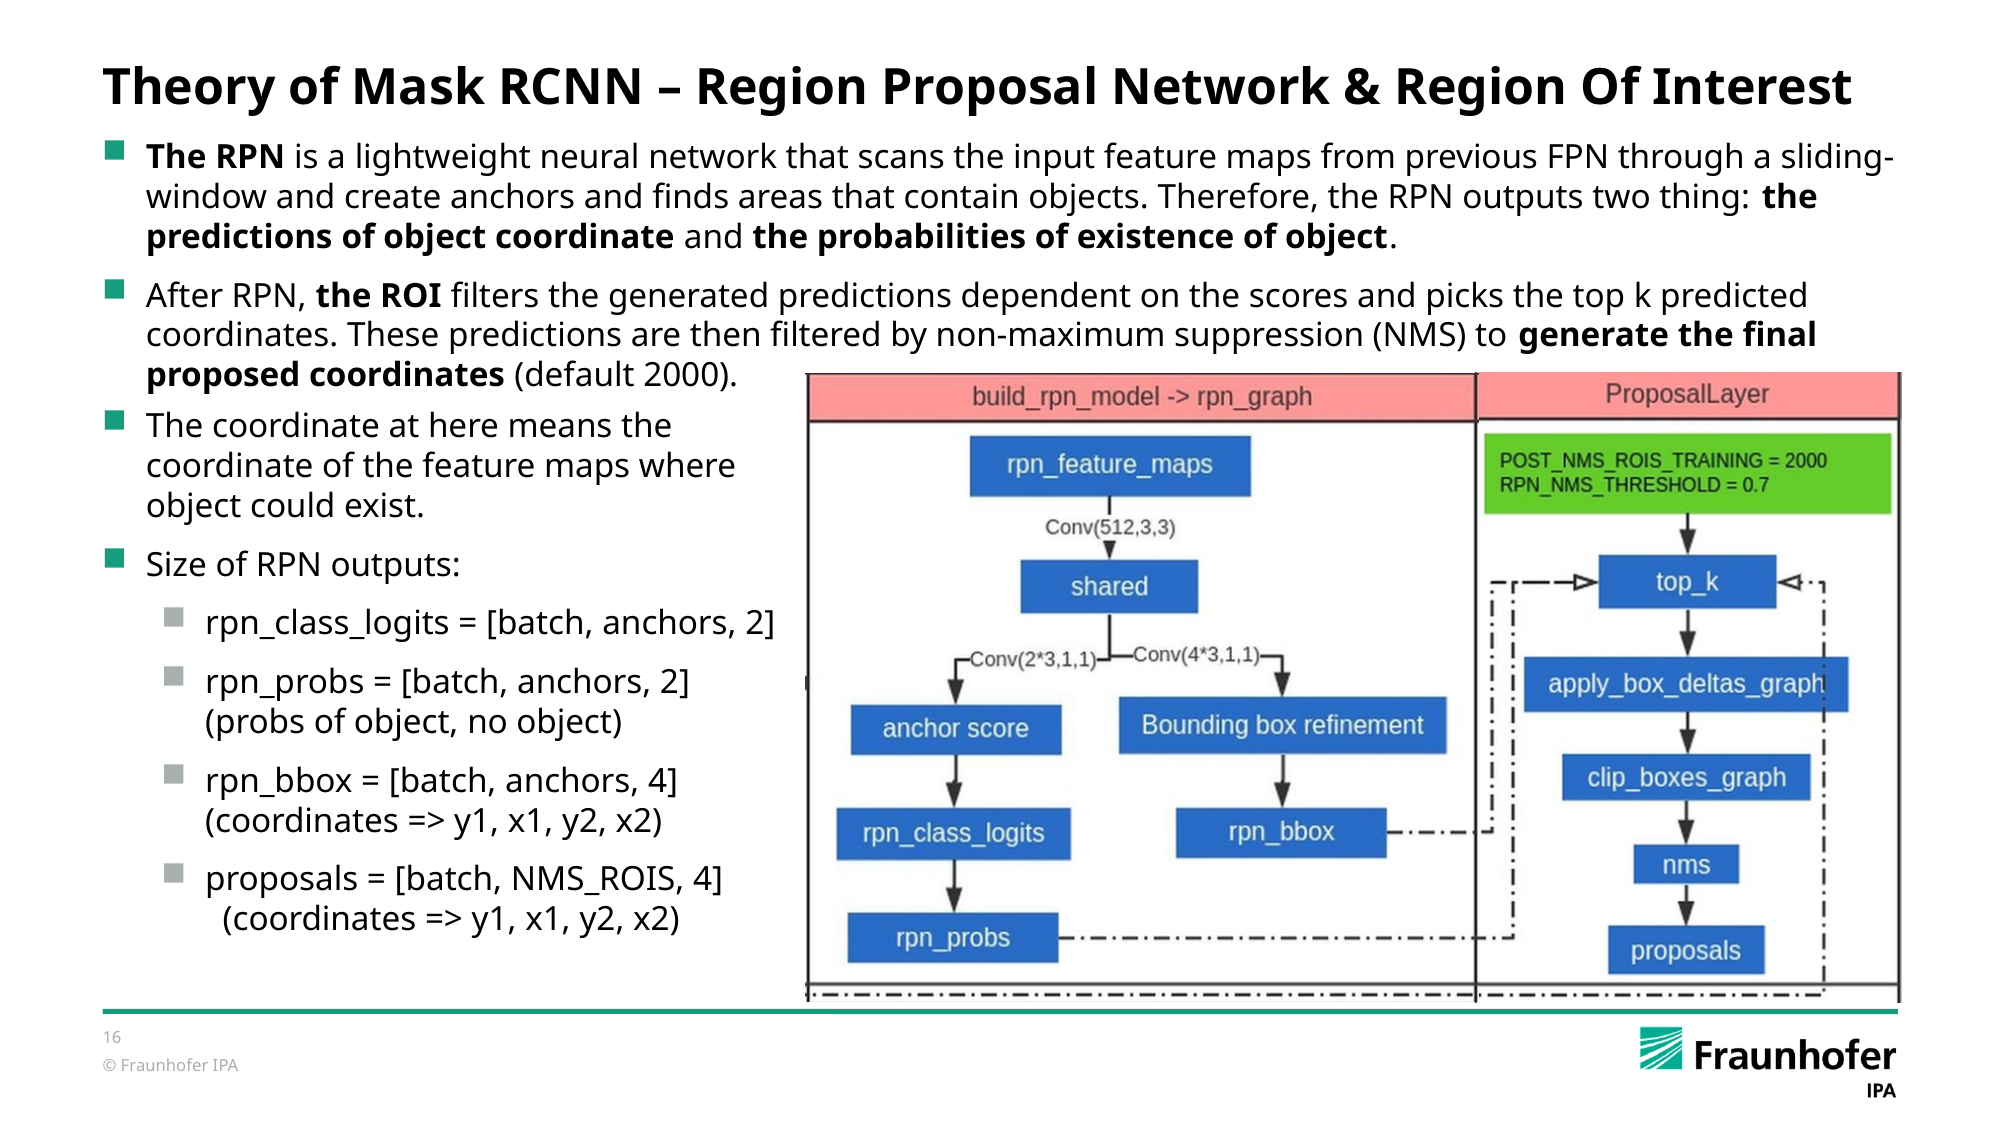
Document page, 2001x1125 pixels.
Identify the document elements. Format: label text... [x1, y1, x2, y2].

picture [805, 372, 1902, 1003]
title Theory of Mask RCNN – Region Proposal Network & Region Of Interest [102, 54, 1898, 135]
picture [1640, 1026, 1898, 1098]
list The RPN is a lightweight neural network that scans the input feature maps from previous FPN through a sliding-window and create anchors and finds areas that contain objects. Therefore, the RPN outputs two thing: the predictions of object coordinate and the probabilities of existence of object. After RPN, the ROI filters the generated predictions dependent on the scores and picks the top k predicted coordinates. These predictions are then filtered by non-maximum suppression (NMS) to generate the final proposed coordinates (default 2000). [102, 135, 1902, 402]
text_box The coordinate at here means the coordinate of the feature maps where object could exist. Size of RPN outputs: rpn_class_logits = [batch, anchors, 2] rpn_probs = [batch, anchors, 2] (probs of object, no object) rpn_bbox = [batch, anchors, 4] (coordinates => y1, x1, y2, x2) proposals = [batch, NMS_ROIS, 4] (coordinates => y1, x1, y2, x2) [102, 404, 796, 979]
